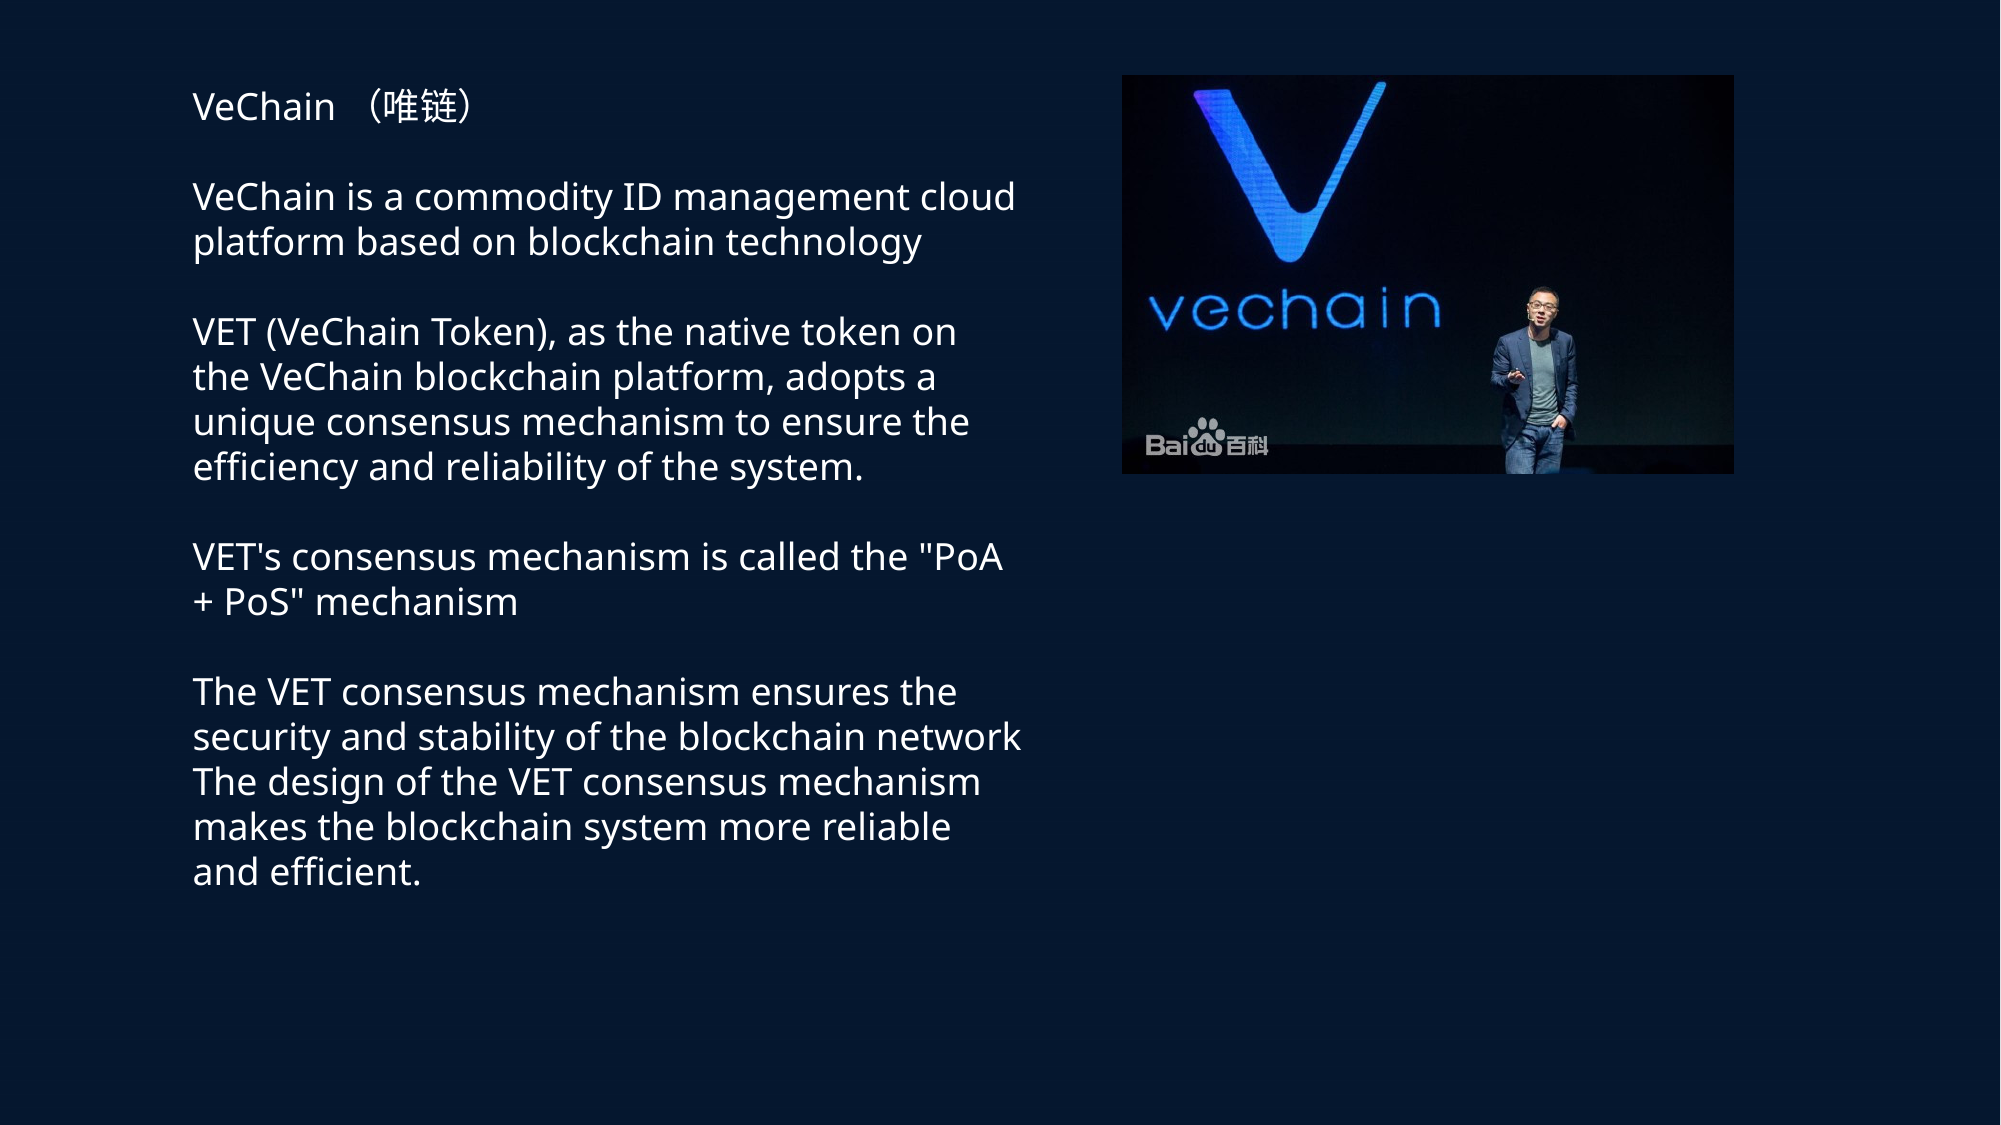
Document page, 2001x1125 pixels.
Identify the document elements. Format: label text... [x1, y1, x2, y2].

text_box VeChain（唯链） VeChain is a commodity ID management cloud platform based on blockchain technology VET (VeChain Token), as the native token on the VeChain blockchain platform, adopts a unique consensus mechanism to ensure the efficiency and reliability of the system. VET's consensus mechanism is called the "PoA + PoS" mechanism The VET consensus mechanism ensures the security and stability of the blockchain network The design of the VET consensus mechanism makes the blockchain system more reliable and efficient. [177, 75, 1038, 588]
picture [0, 0, 2001, 1125]
